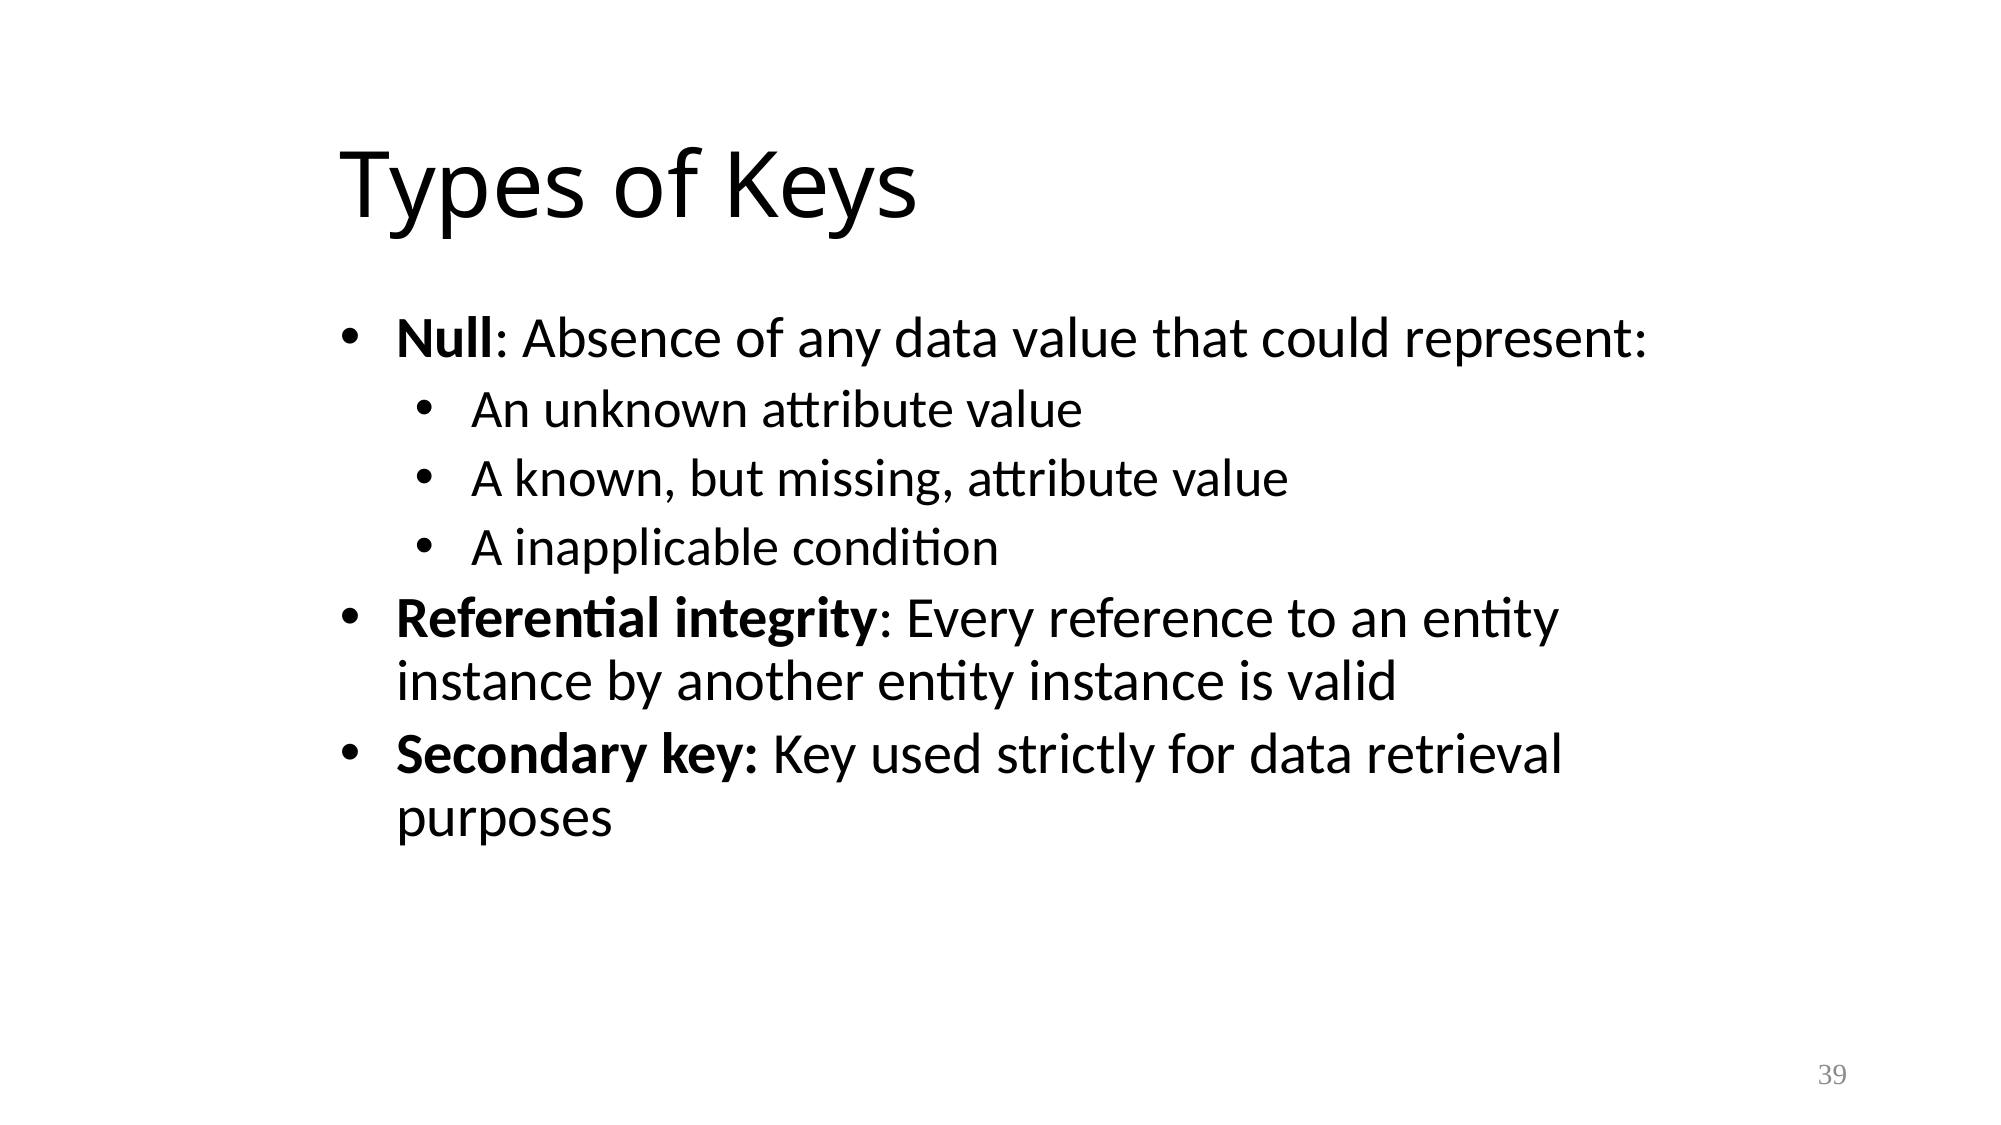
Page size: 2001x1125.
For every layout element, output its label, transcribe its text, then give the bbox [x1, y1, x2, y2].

slide_number 39 [1412, 1042, 1863, 1103]
list Null: Absence of any data value that could represent: An unknown attribute value A known, but missing, attribute value A inapplicable condition Referential integrity: Every reference to an entity instance by another entity instance is valid Secondary key: Key used strictly for data retrieval purposes [324, 299, 1675, 1104]
title Types of Keys [324, 99, 1675, 275]
